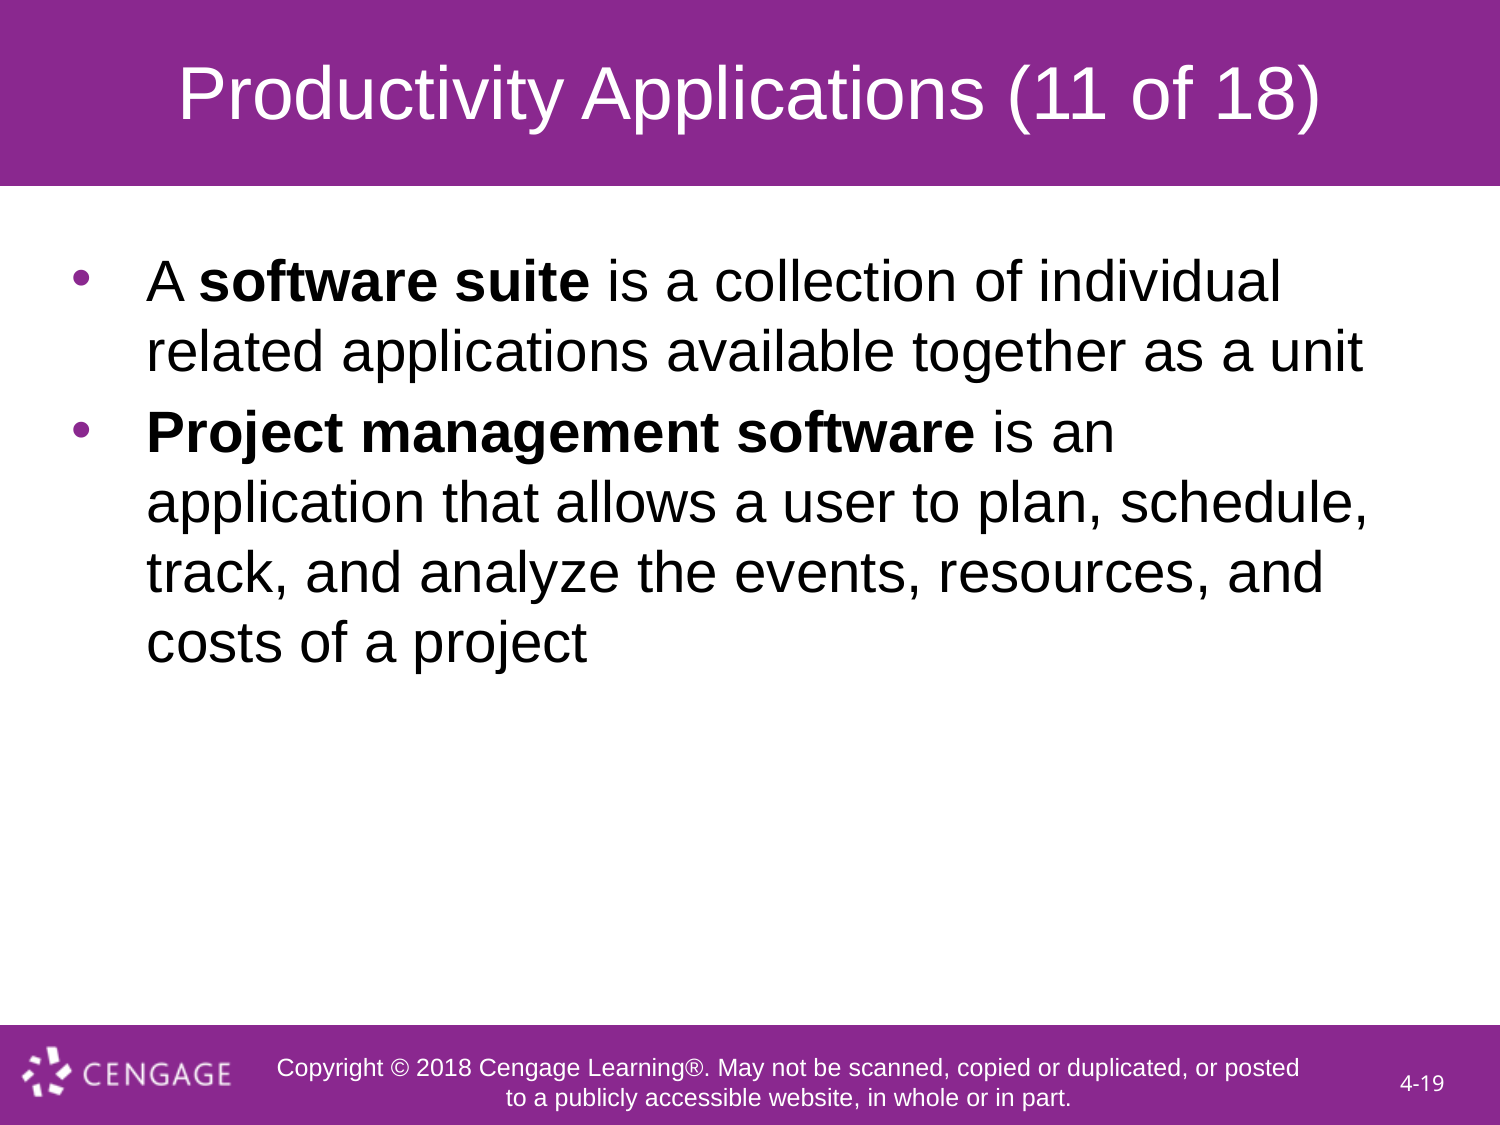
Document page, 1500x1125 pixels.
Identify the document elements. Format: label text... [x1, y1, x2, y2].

title Productivity Applications (11 of 18) [7, 4, 1493, 175]
list A software suite is a collection of individual related applications available together as a unit Project management software is an application that allows a user to plan, schedule, track, and analyze the events, resources, and costs of a project [56, 235, 1410, 988]
picture [12, 1037, 236, 1105]
